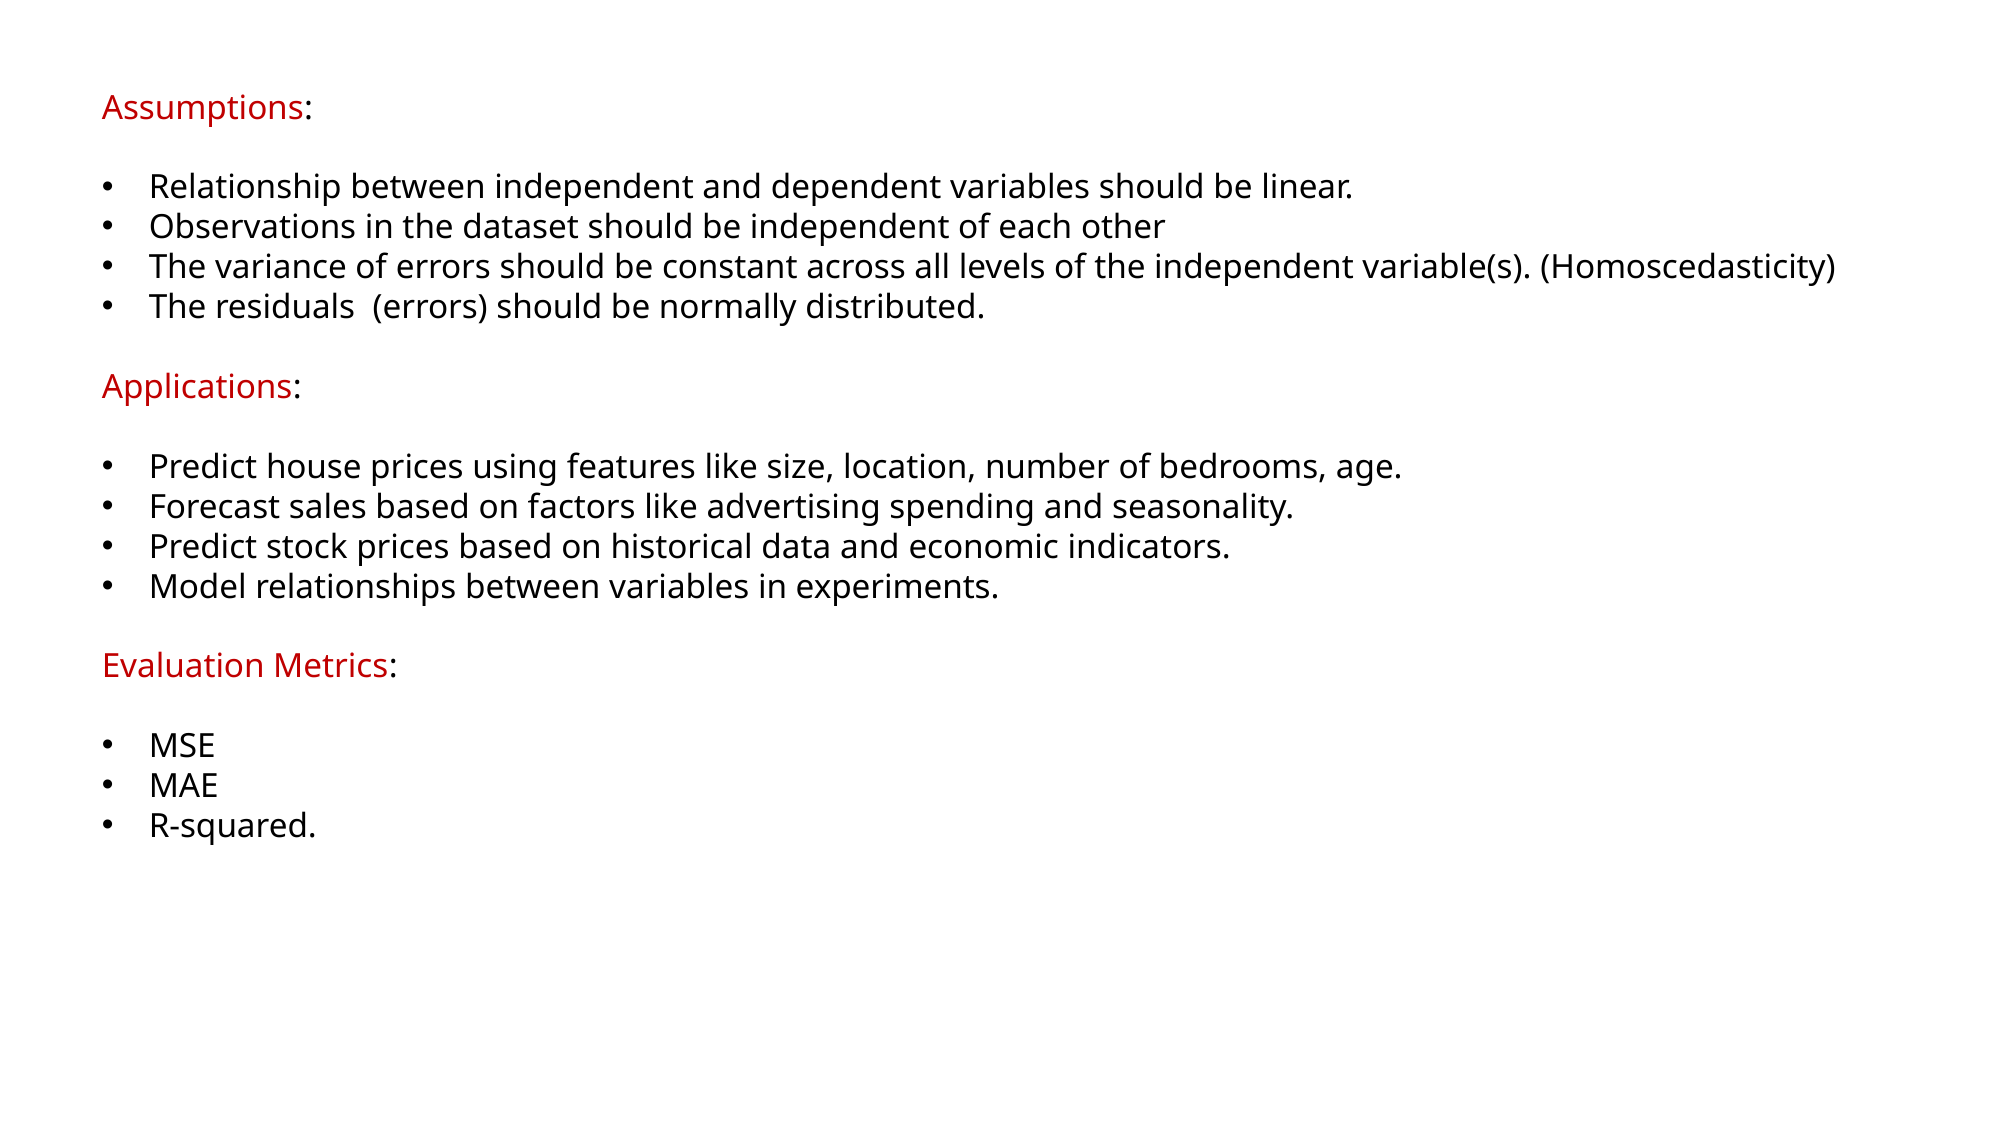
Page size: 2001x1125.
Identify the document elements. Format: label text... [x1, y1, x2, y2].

text_box Assumptions: Relationship between independent and dependent variables should be linear. Observations in the dataset should be independent of each other The variance of errors should be constant across all levels of the independent variable(s). (Homoscedasticity) The residuals (errors) should be normally distributed. Applications: Predict house prices using features like size, location, number of bedrooms, age. Forecast sales based on factors like advertising spending and seasonality. Predict stock prices based on historical data and economic indicators. Model relationships between variables in experiments. Evaluation Metrics: MSE MAE R-squared. [87, 78, 1926, 892]
